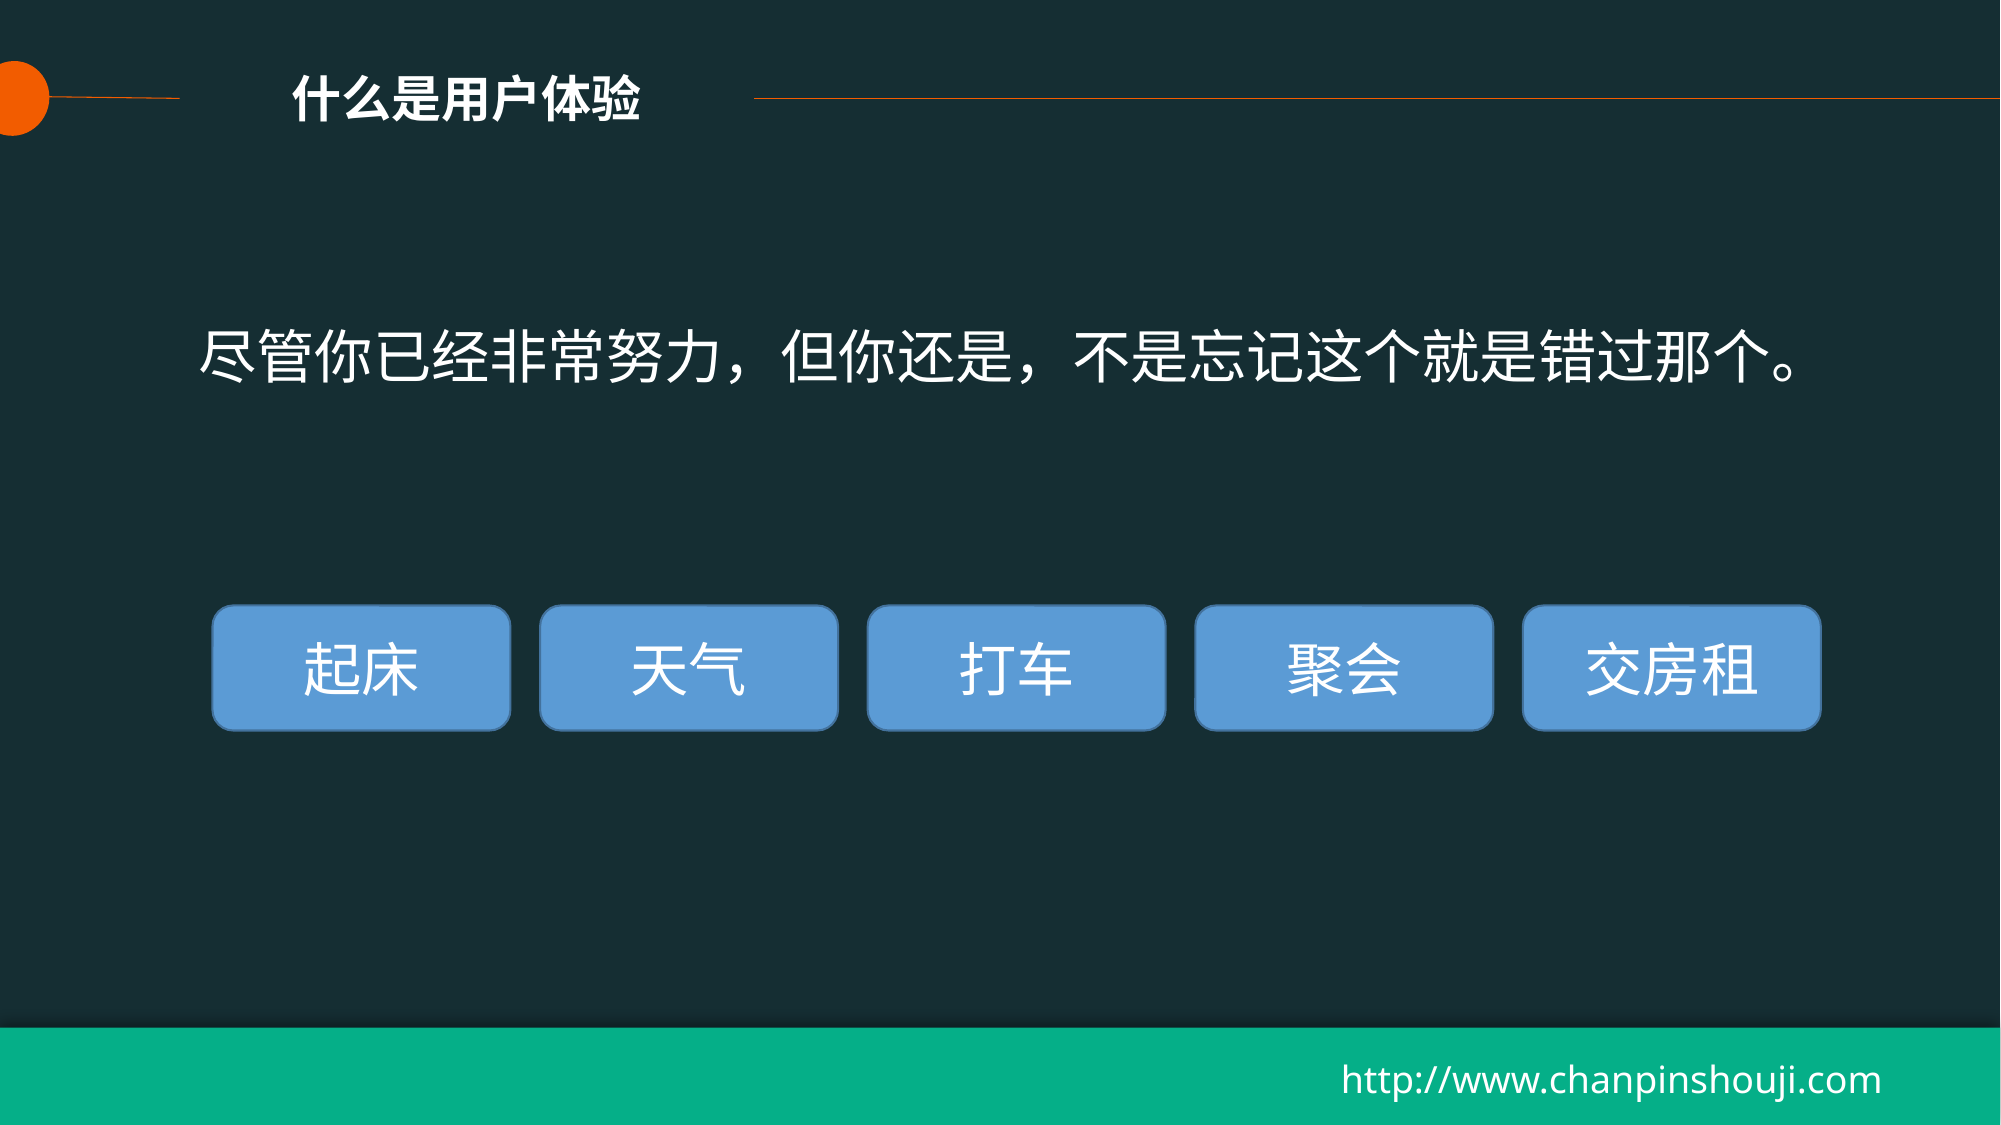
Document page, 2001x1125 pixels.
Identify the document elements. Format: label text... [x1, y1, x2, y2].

text_box 尽管你已经非常努力，但你还是，不是忘记这个就是错过那个。 [183, 313, 1868, 398]
text_box 起床 [211, 604, 512, 732]
text_box 什么是用户体验 [183, 60, 750, 136]
text_box 聚会 [1194, 604, 1495, 732]
text_box 交房租 [1521, 604, 1822, 732]
text_box 打车 [866, 604, 1167, 732]
text_box 天气 [539, 604, 840, 732]
